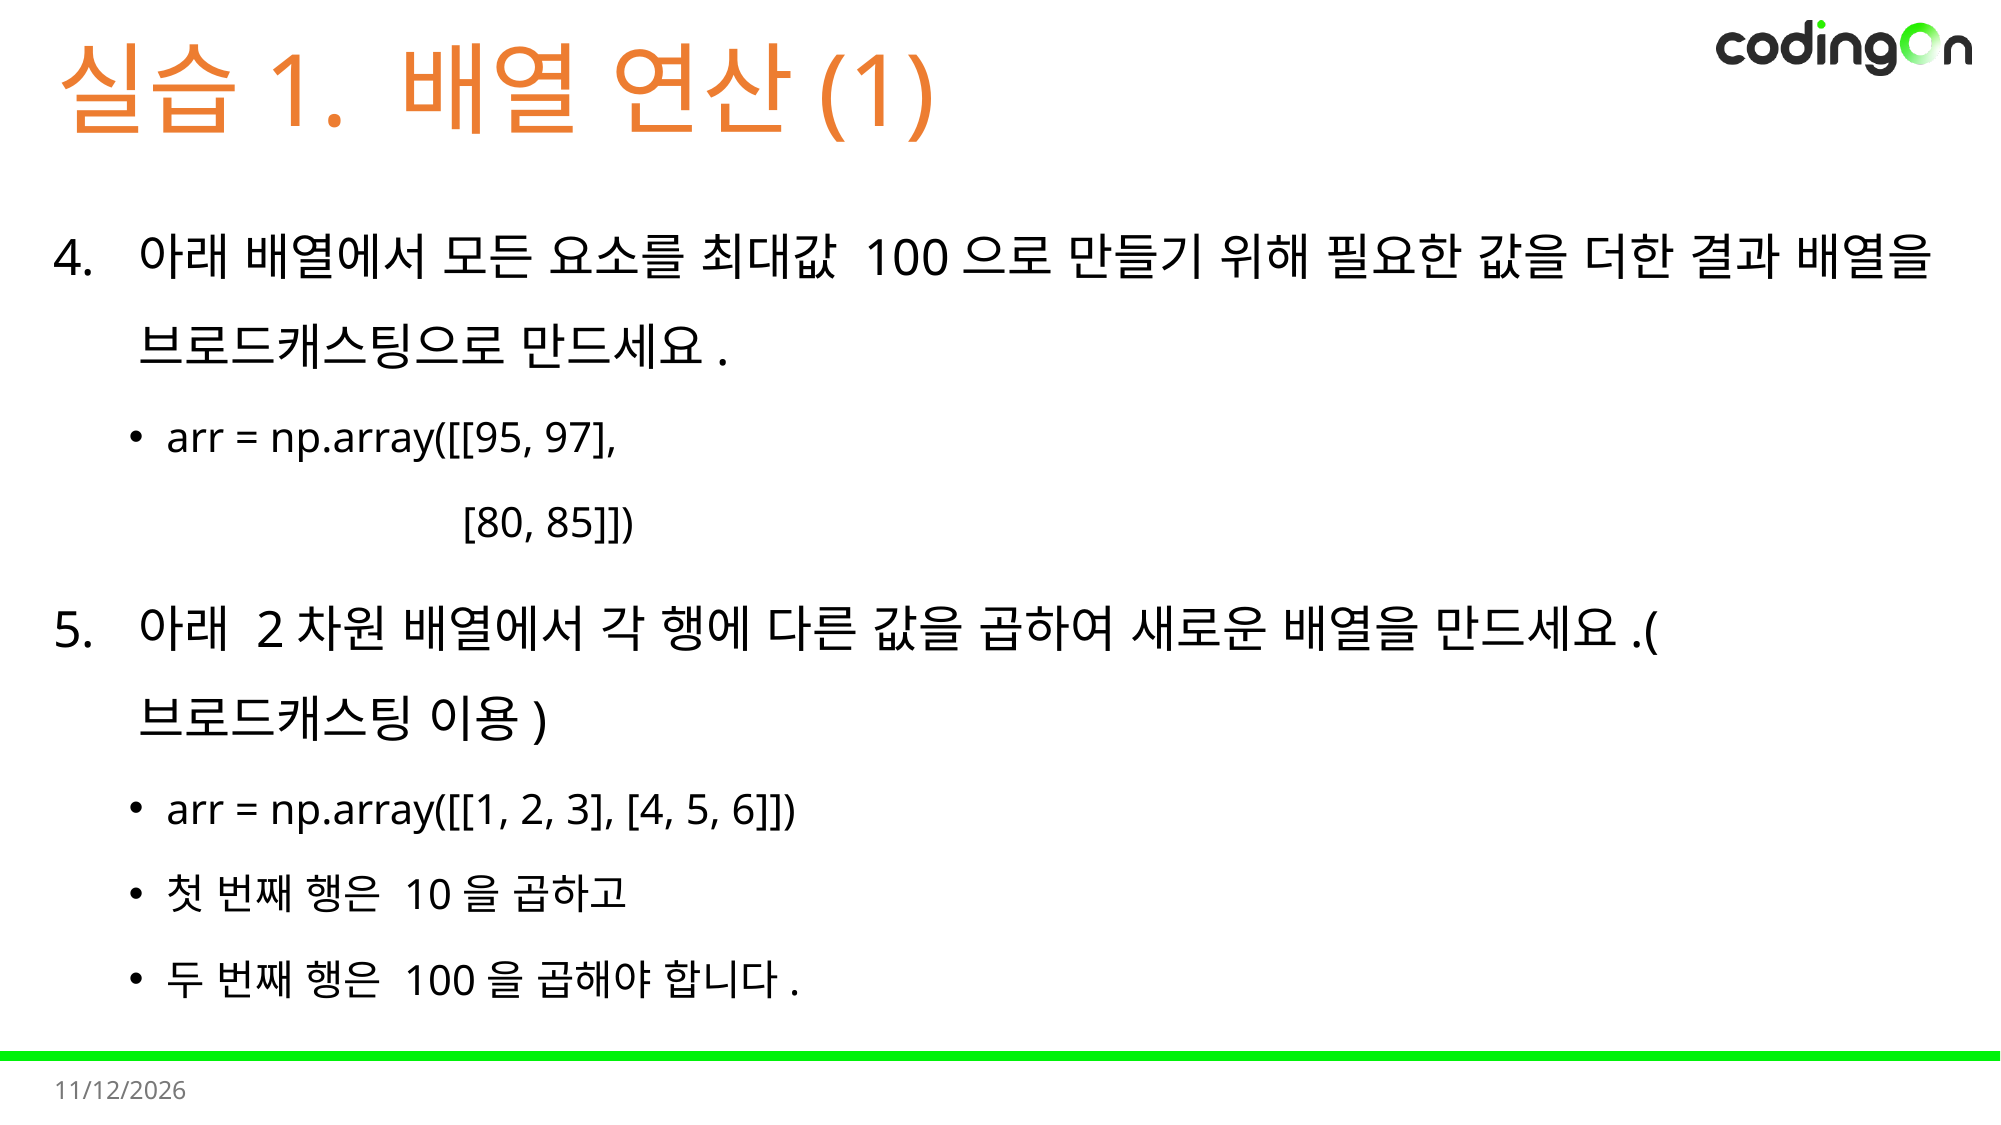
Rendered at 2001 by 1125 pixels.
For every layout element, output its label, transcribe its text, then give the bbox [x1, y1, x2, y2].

list 아래 배열에서 모든 요소를 최대값 100으로 만들기 위해 필요한 값을 더한 결과 배열을 브로드캐스팅으로 만드세요. arr = np.array([[95, 97], [80, 85]]) 아래 2차원 배열에서 각 행에 다른 값을 곱하여 새로운 배열을 만드세요.(브로드캐스팅 이용) arr = np.array([[1, 2, 3], [4, 5, 6]]) 첫 번째 행은 10을 곱하고 두 번째 행은 100을 곱해야 합니다. [39, 187, 1957, 1062]
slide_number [39, 1061, 490, 1122]
picture [1767, 20, 1972, 76]
title 실습1. 배열 연산(1) [41, 0, 1767, 187]
